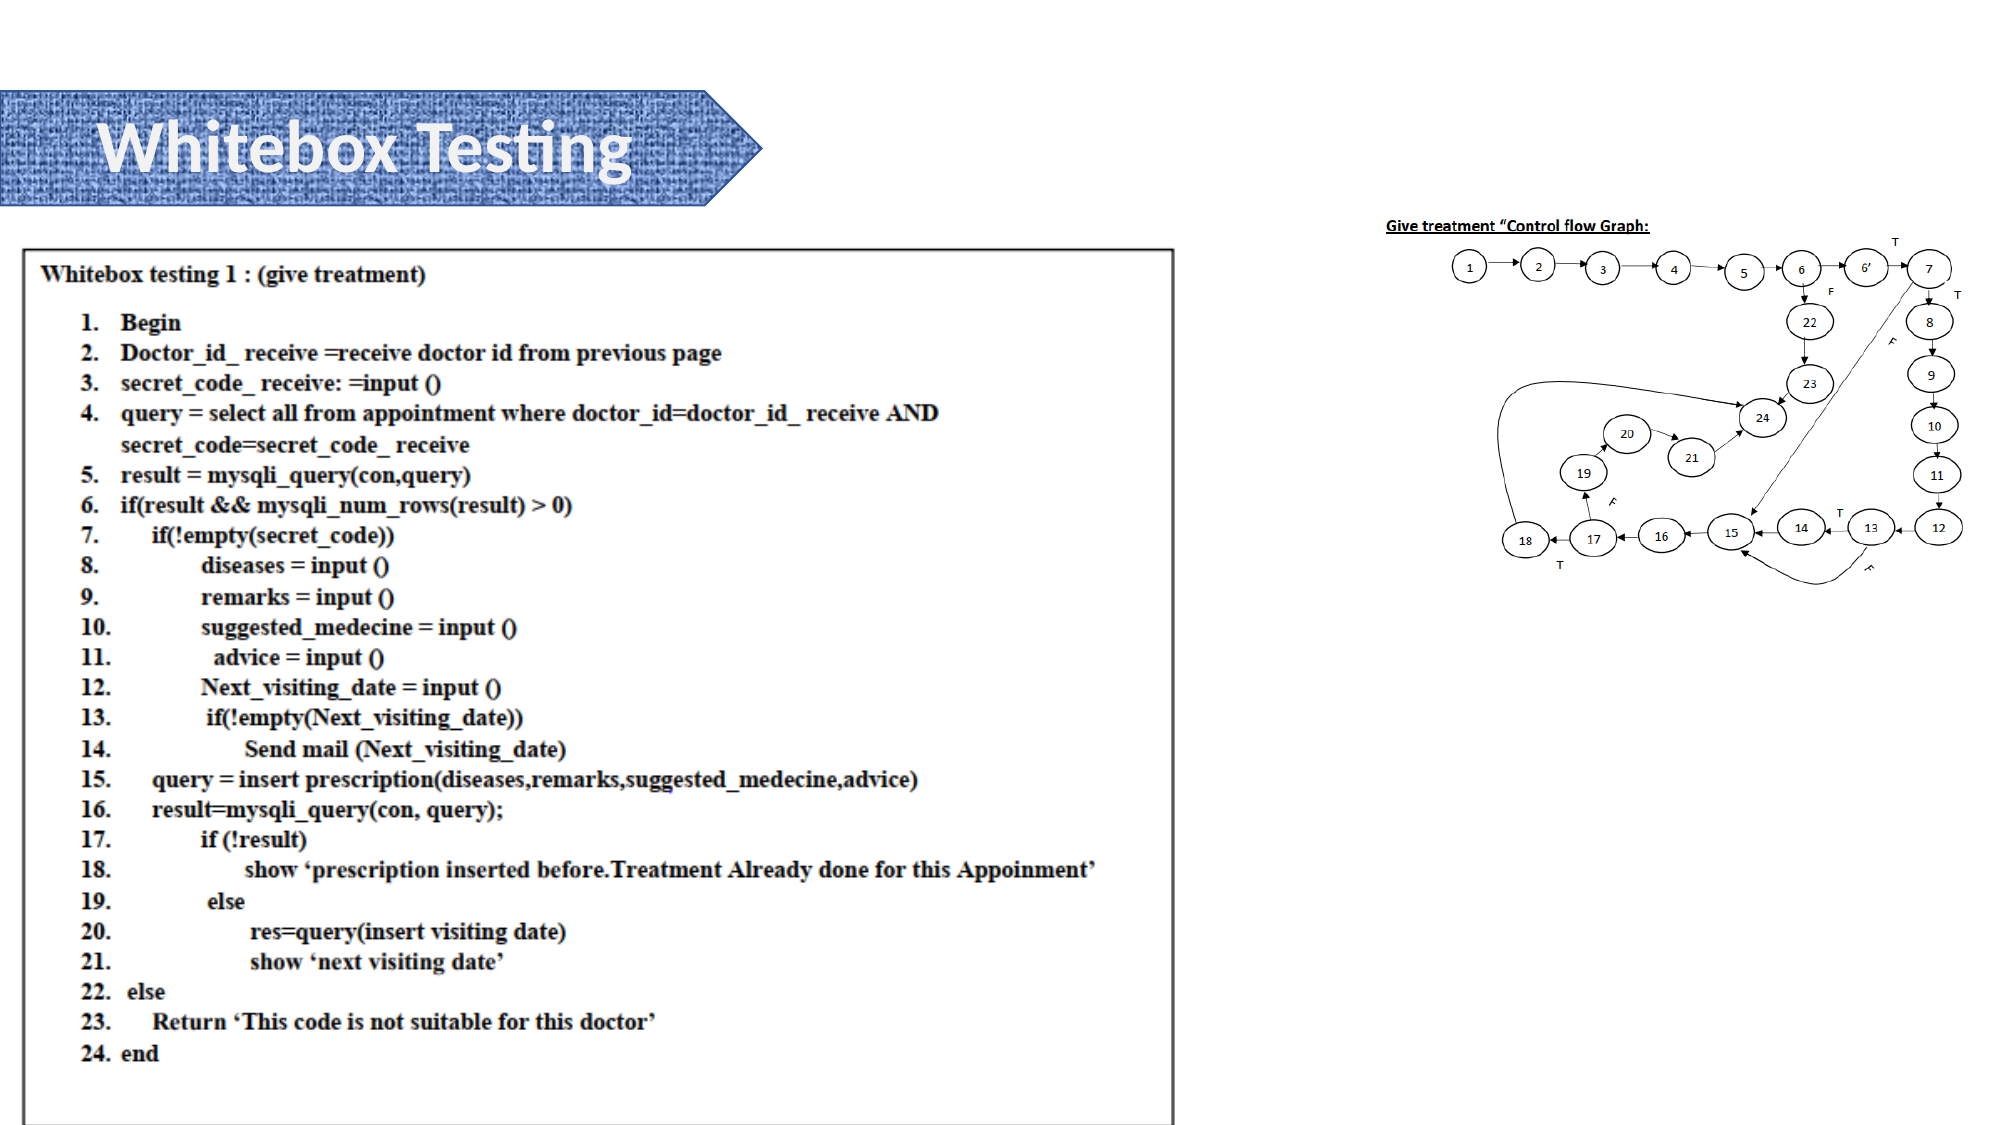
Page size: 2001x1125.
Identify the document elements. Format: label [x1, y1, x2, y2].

picture [1368, 205, 2000, 594]
picture [19, 244, 1180, 1125]
text_box [0, 91, 762, 206]
